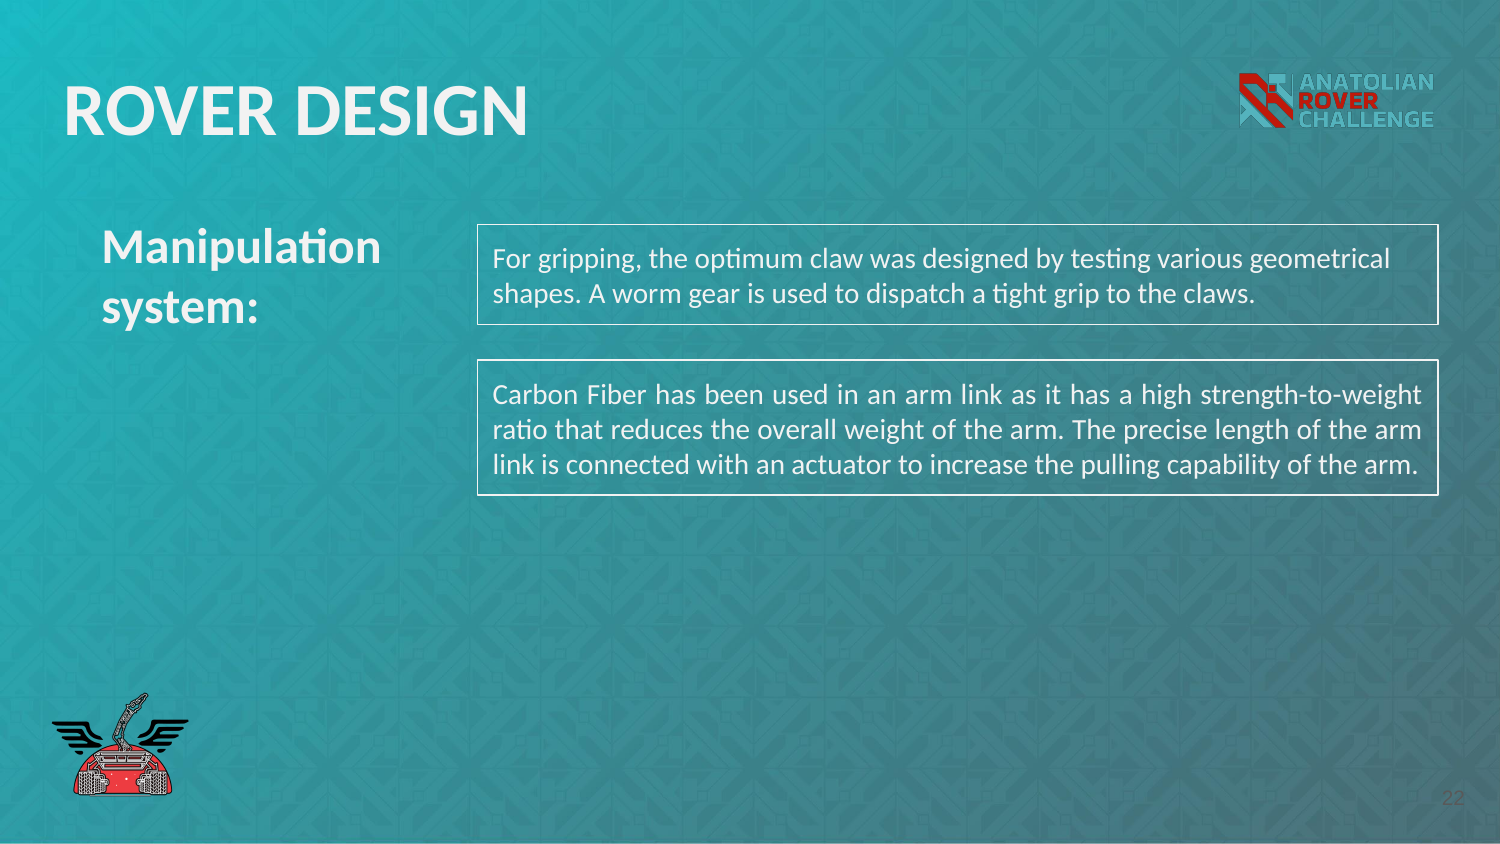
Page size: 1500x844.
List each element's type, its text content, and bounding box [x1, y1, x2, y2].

picture [0, 0, 1500, 844]
slide_number 22 [1389, 764, 1480, 830]
text_box ROVER DESIGN [48, 62, 559, 165]
text_box Manipulation system: [86, 198, 416, 349]
text_box Carbon Fiber has been used in an arm link as it has a high strength-to-weight ratio that reduces the overall weight of the arm. The precise length of the arm link is connected with an actuator to increase the pulling capability of the arm. [477, 360, 1438, 495]
text_box For gripping, the optimum claw was designed by testing various geometrical shapes. A worm gear is used to dispatch a tight grip to the claws. [477, 224, 1438, 325]
